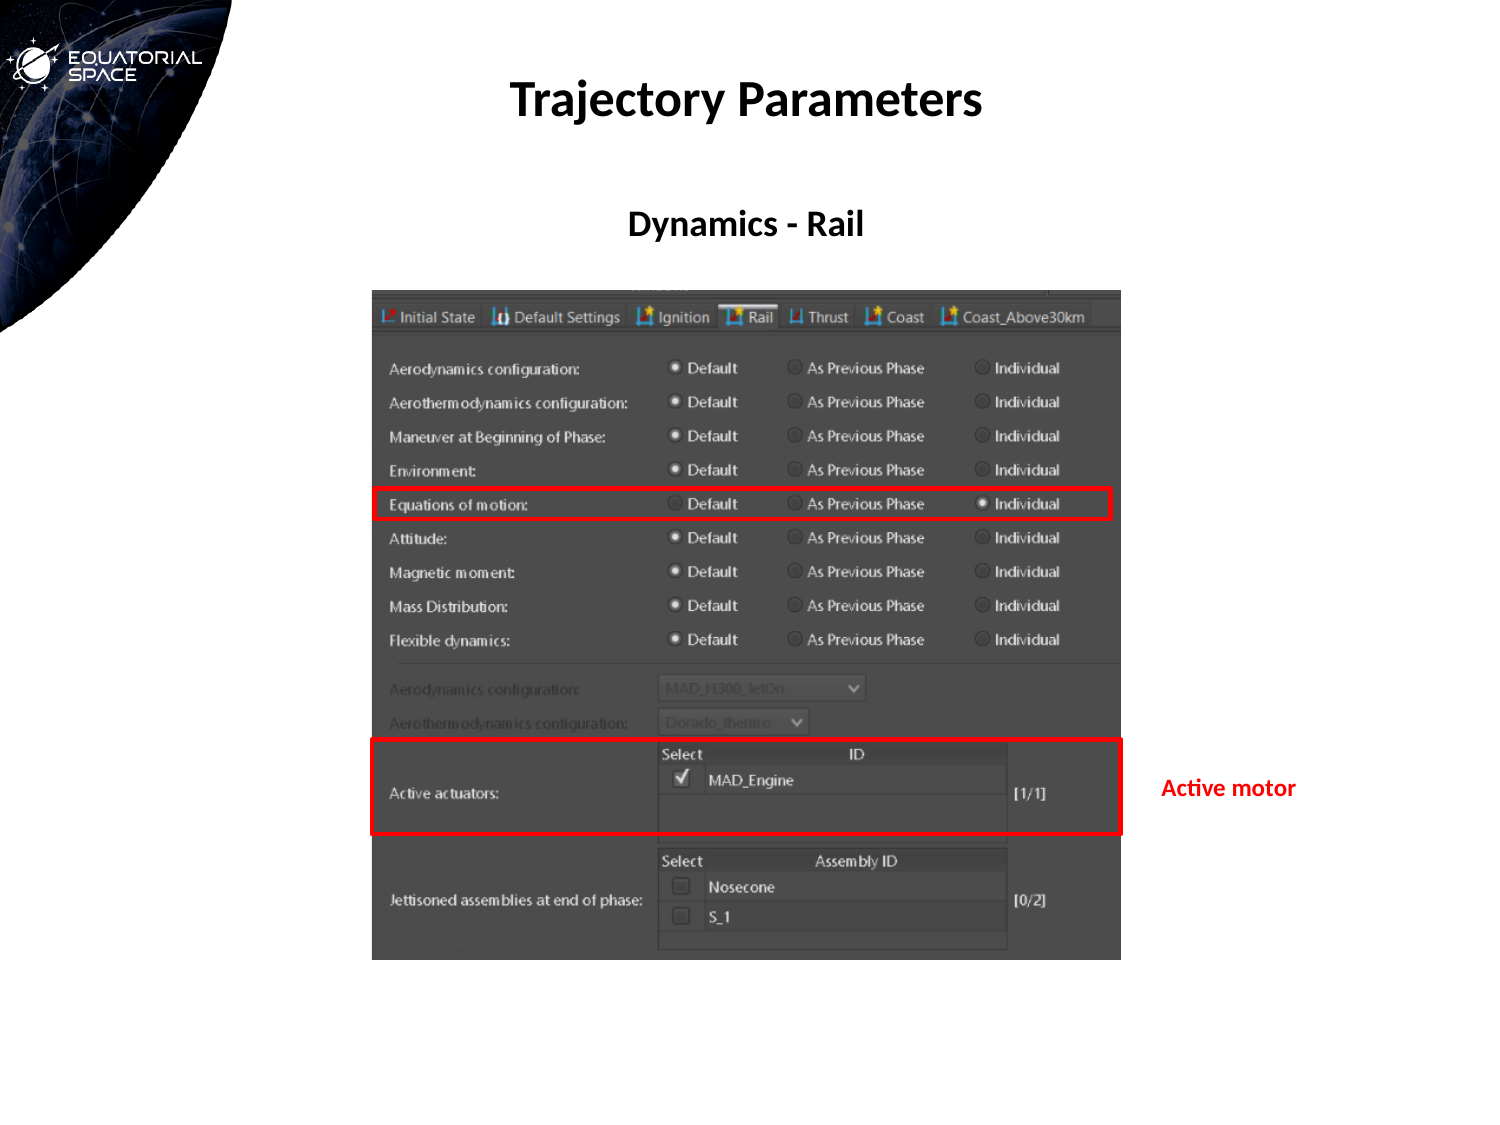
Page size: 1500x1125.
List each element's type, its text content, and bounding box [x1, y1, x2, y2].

text_box Trajectory Parameters [454, 57, 1039, 135]
text_box Active motor [1146, 764, 1312, 809]
picture [371, 290, 1122, 961]
text_box Dynamics - Rail [263, 192, 1230, 252]
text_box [0, 0, 232, 333]
